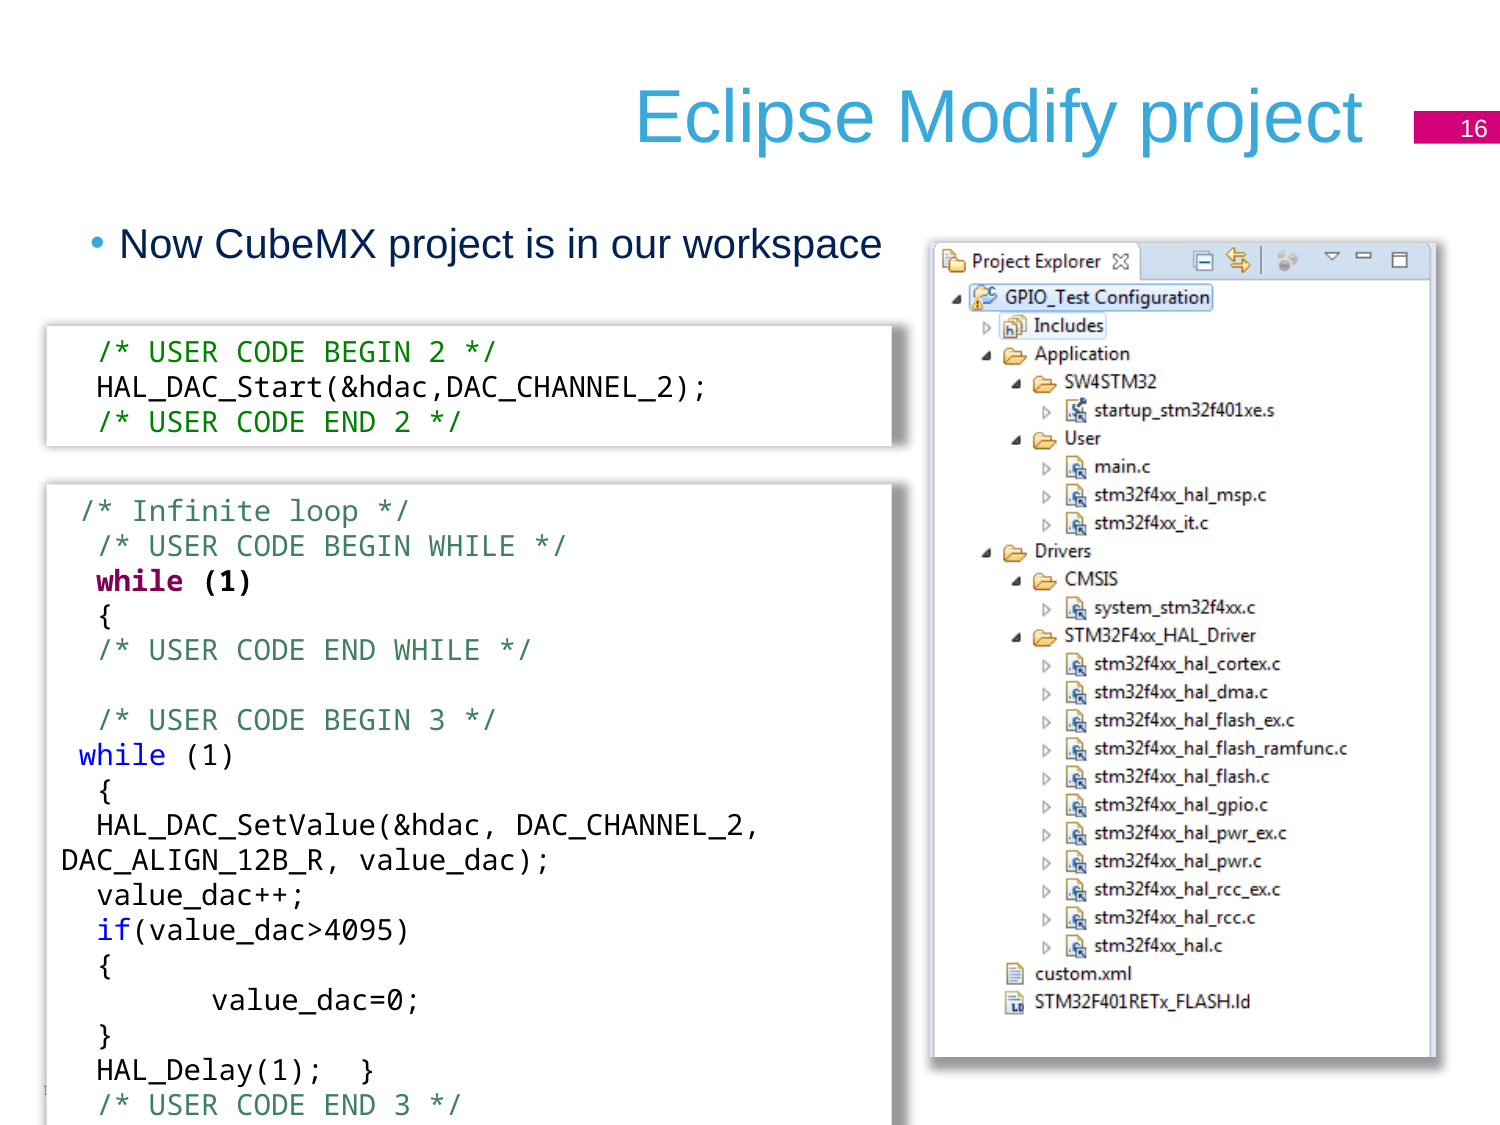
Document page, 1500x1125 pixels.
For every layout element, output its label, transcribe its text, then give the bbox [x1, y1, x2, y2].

picture [930, 243, 1436, 1057]
title Eclipse Modify project [74, 18, 1400, 207]
text_box /* USER CODE BEGIN 2 */ HAL_DAC_Start(&hdac,DAC_CHANNEL_2); /* USER CODE END 2 */ [46, 326, 892, 446]
picture [36, 1022, 46, 1103]
list Now CubeMX project is in our workspace [74, 209, 1426, 427]
slide_number 16 [1413, 111, 1500, 144]
text_box /* Infinite loop */ /* USER CODE BEGIN WHILE */ while (1) { /* USER CODE END WHILE */ /* USER CODE BEGIN 3 */ while (1) { HAL_DAC_SetValue(&hdac, DAC_CHANNEL_2, DAC_ALIGN_12B_R, value_dac); value_dac++; if(value_dac>4095) { value_dac=0; } HAL_Delay(1); } /* USER CODE END 3 */ [46, 484, 892, 1125]
